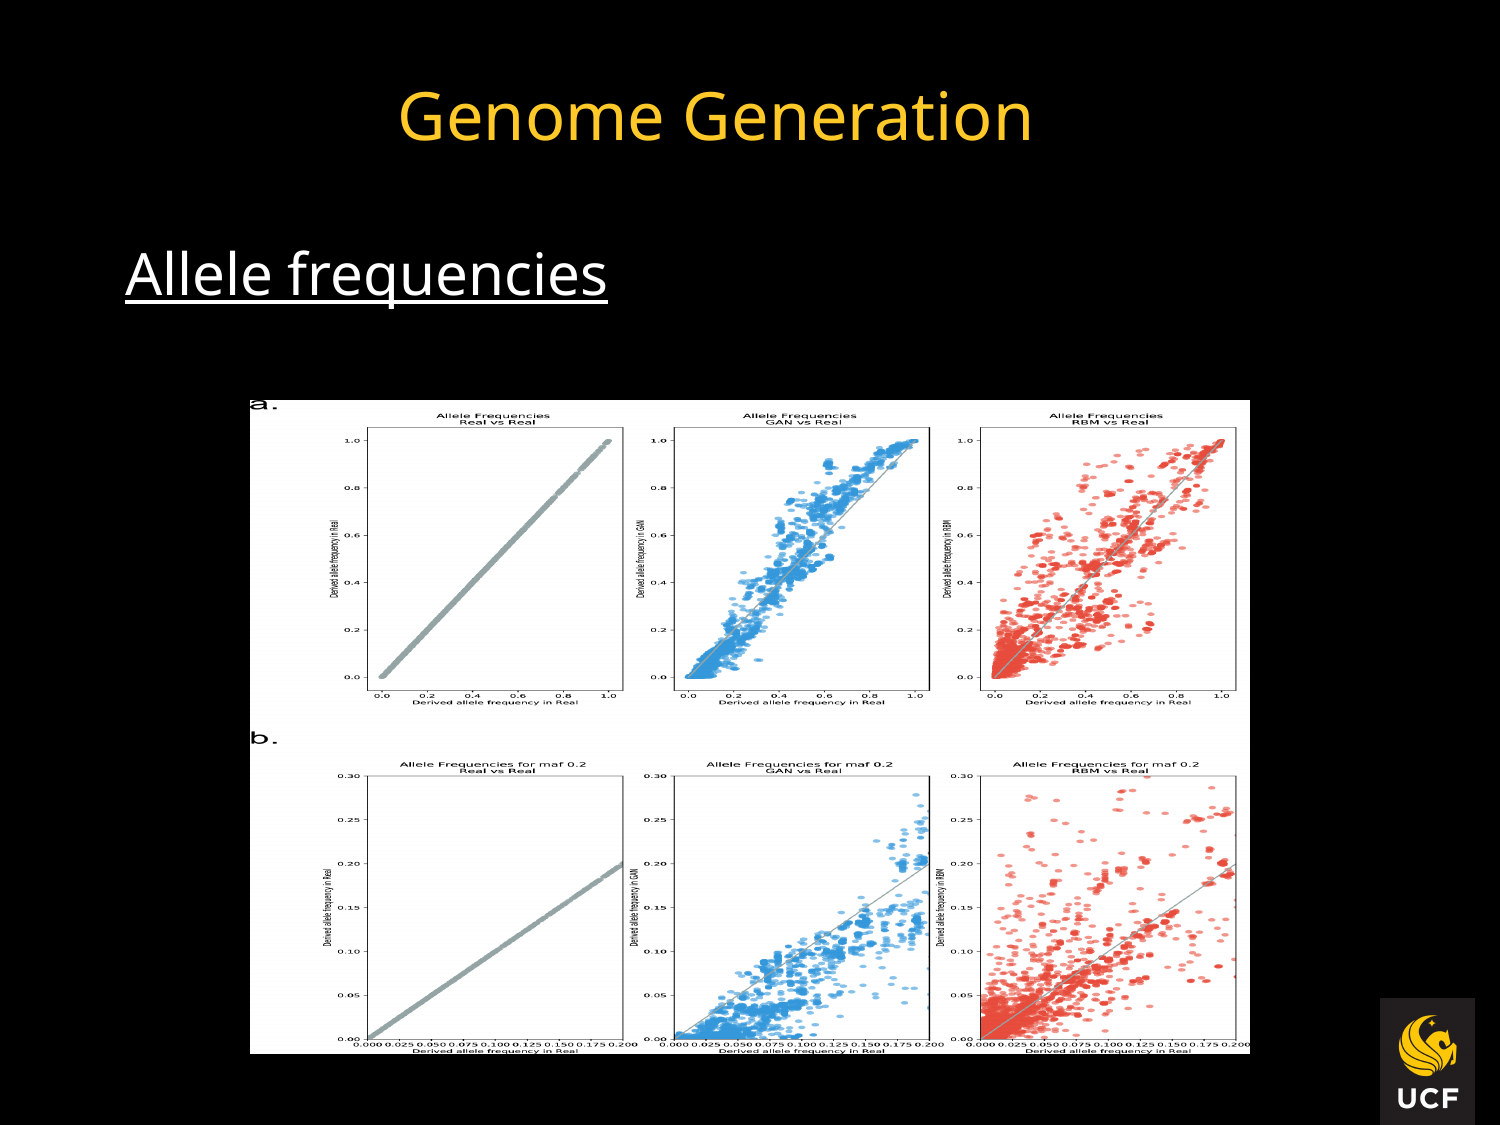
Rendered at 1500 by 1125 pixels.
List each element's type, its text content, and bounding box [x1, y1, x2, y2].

title Genome Generation [110, 75, 1323, 237]
picture [250, 400, 1250, 1054]
text_box Allele frequencies [110, 237, 1323, 397]
picture [1380, 998, 1475, 1125]
